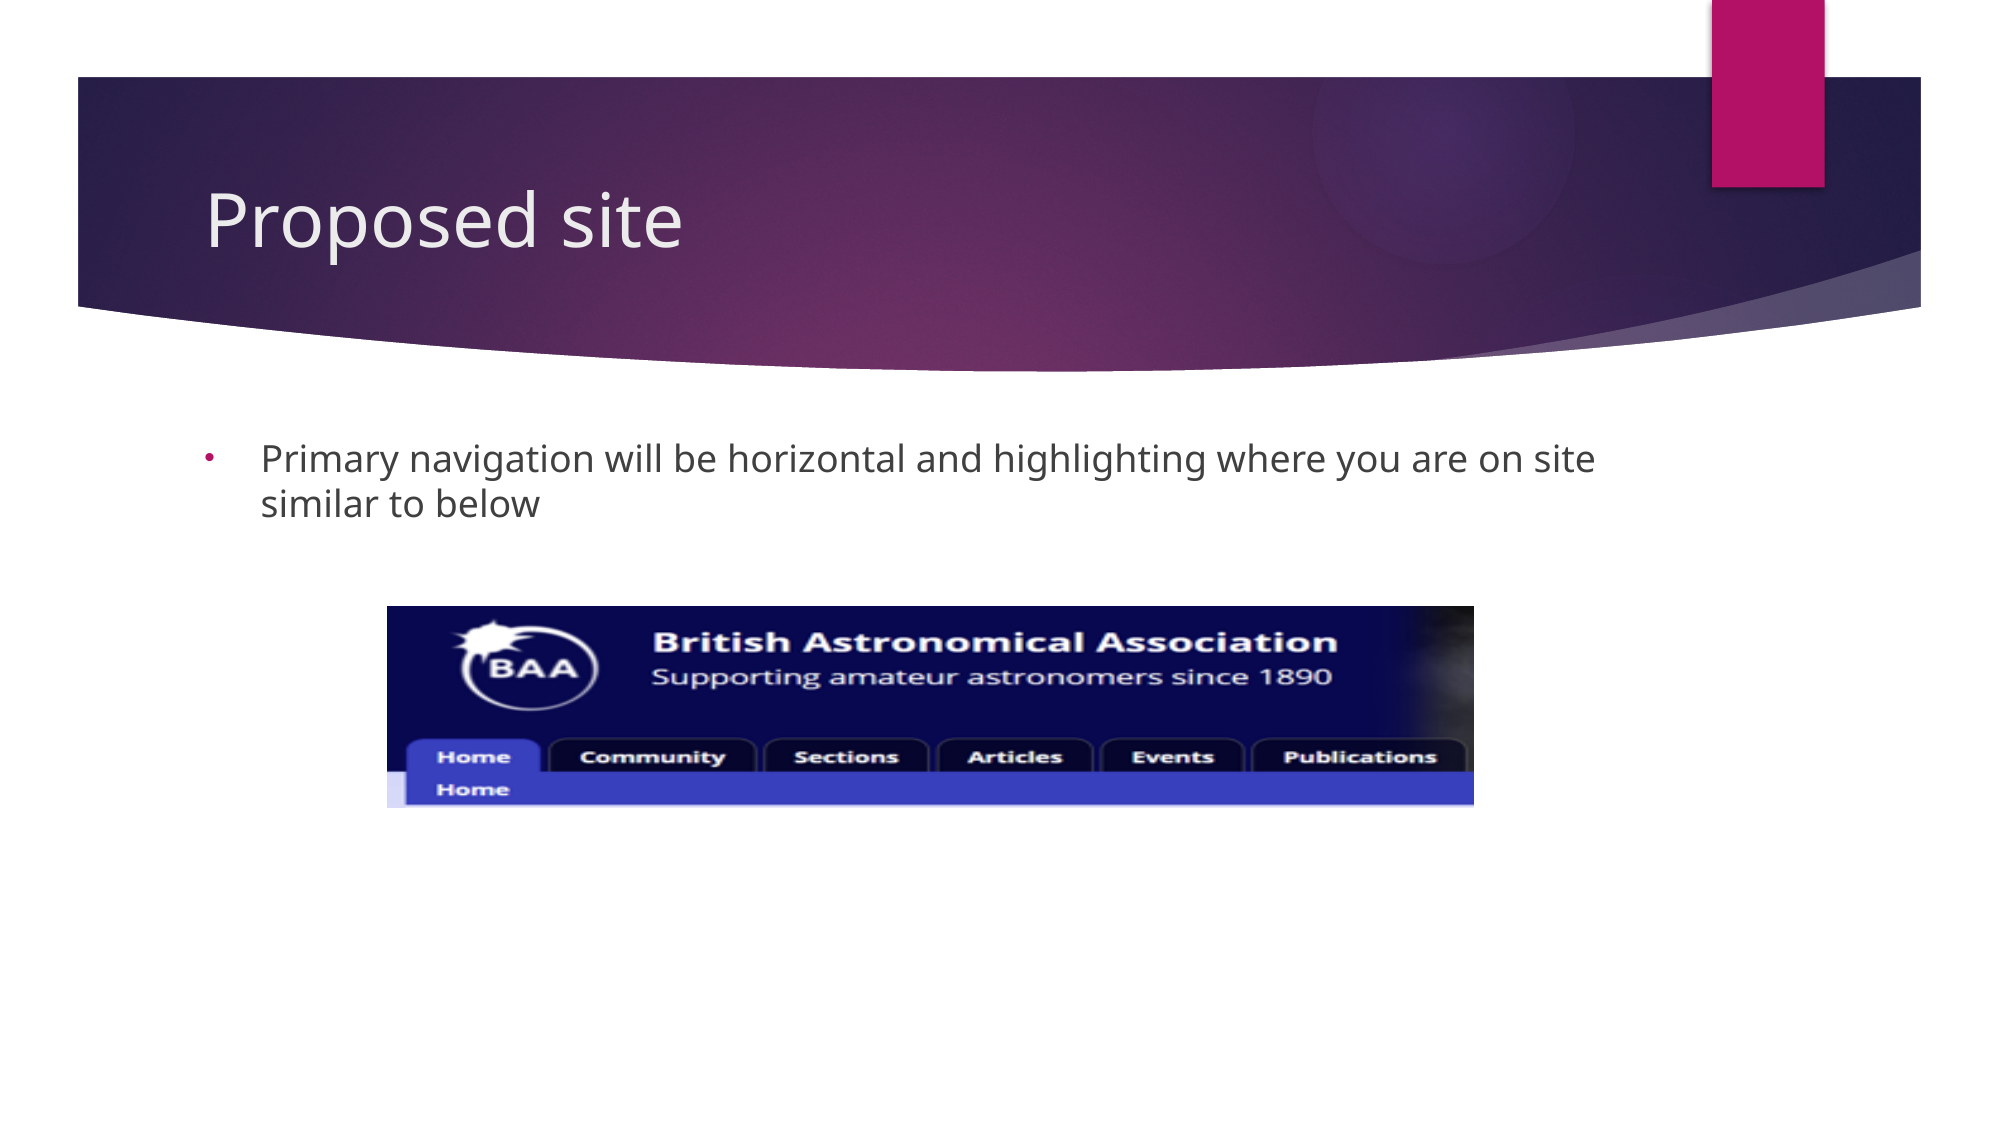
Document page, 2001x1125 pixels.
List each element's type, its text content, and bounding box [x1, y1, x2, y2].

picture [387, 606, 1475, 809]
title Proposed site [189, 159, 1627, 276]
list Primary navigation will be horizontal and highlighting where you are on site similar to below [189, 427, 1638, 988]
